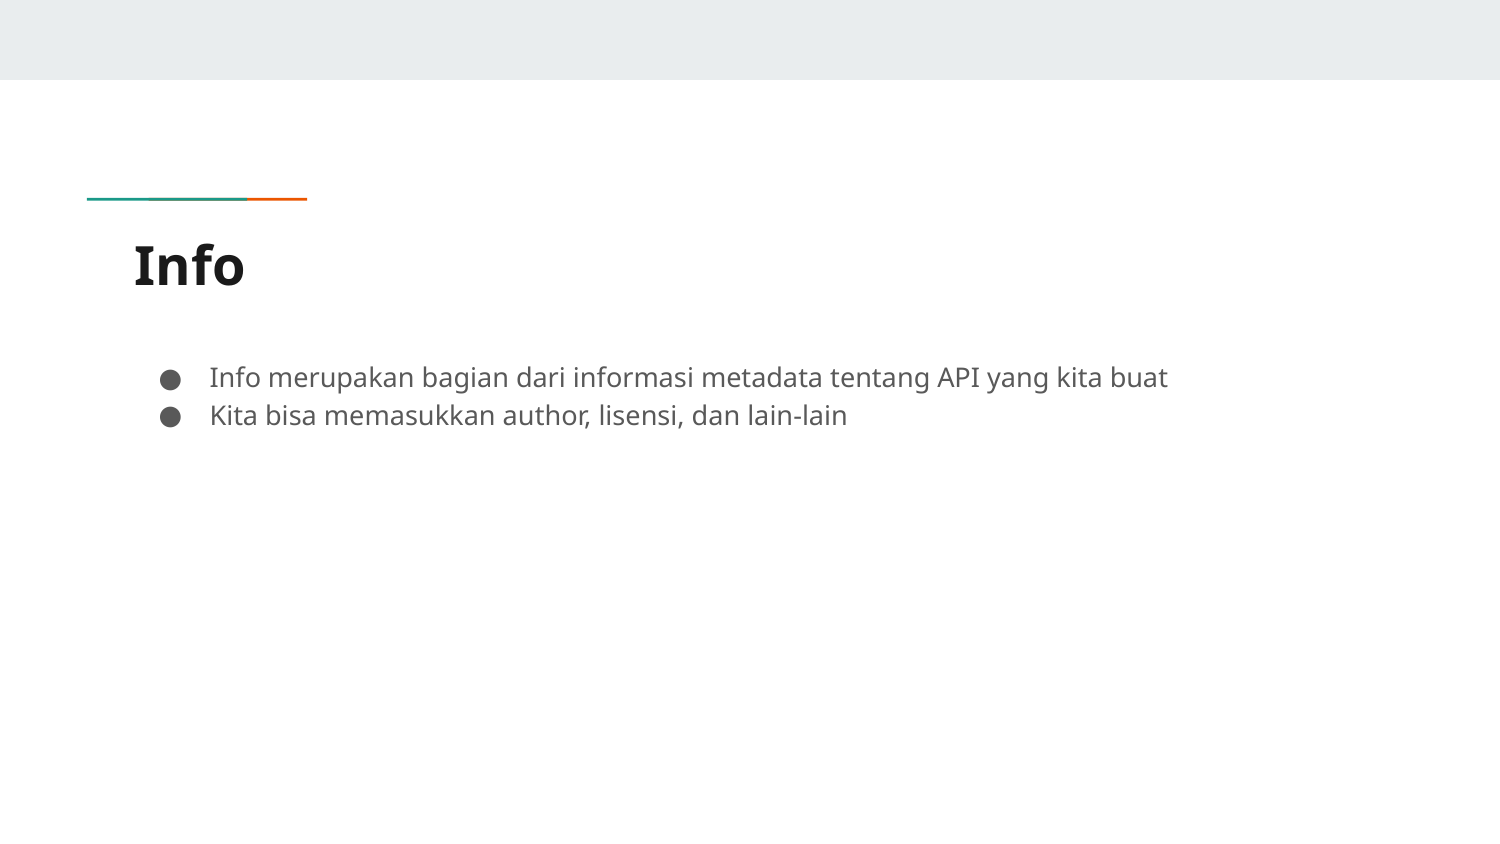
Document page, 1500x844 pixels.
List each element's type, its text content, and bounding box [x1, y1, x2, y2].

list Info merupakan bagian dari informasi metadata tentang API yang kita buat Kita bisa memasukkan author, lisensi, dan lain-lain [119, 341, 1381, 712]
title Info [119, 216, 1381, 305]
